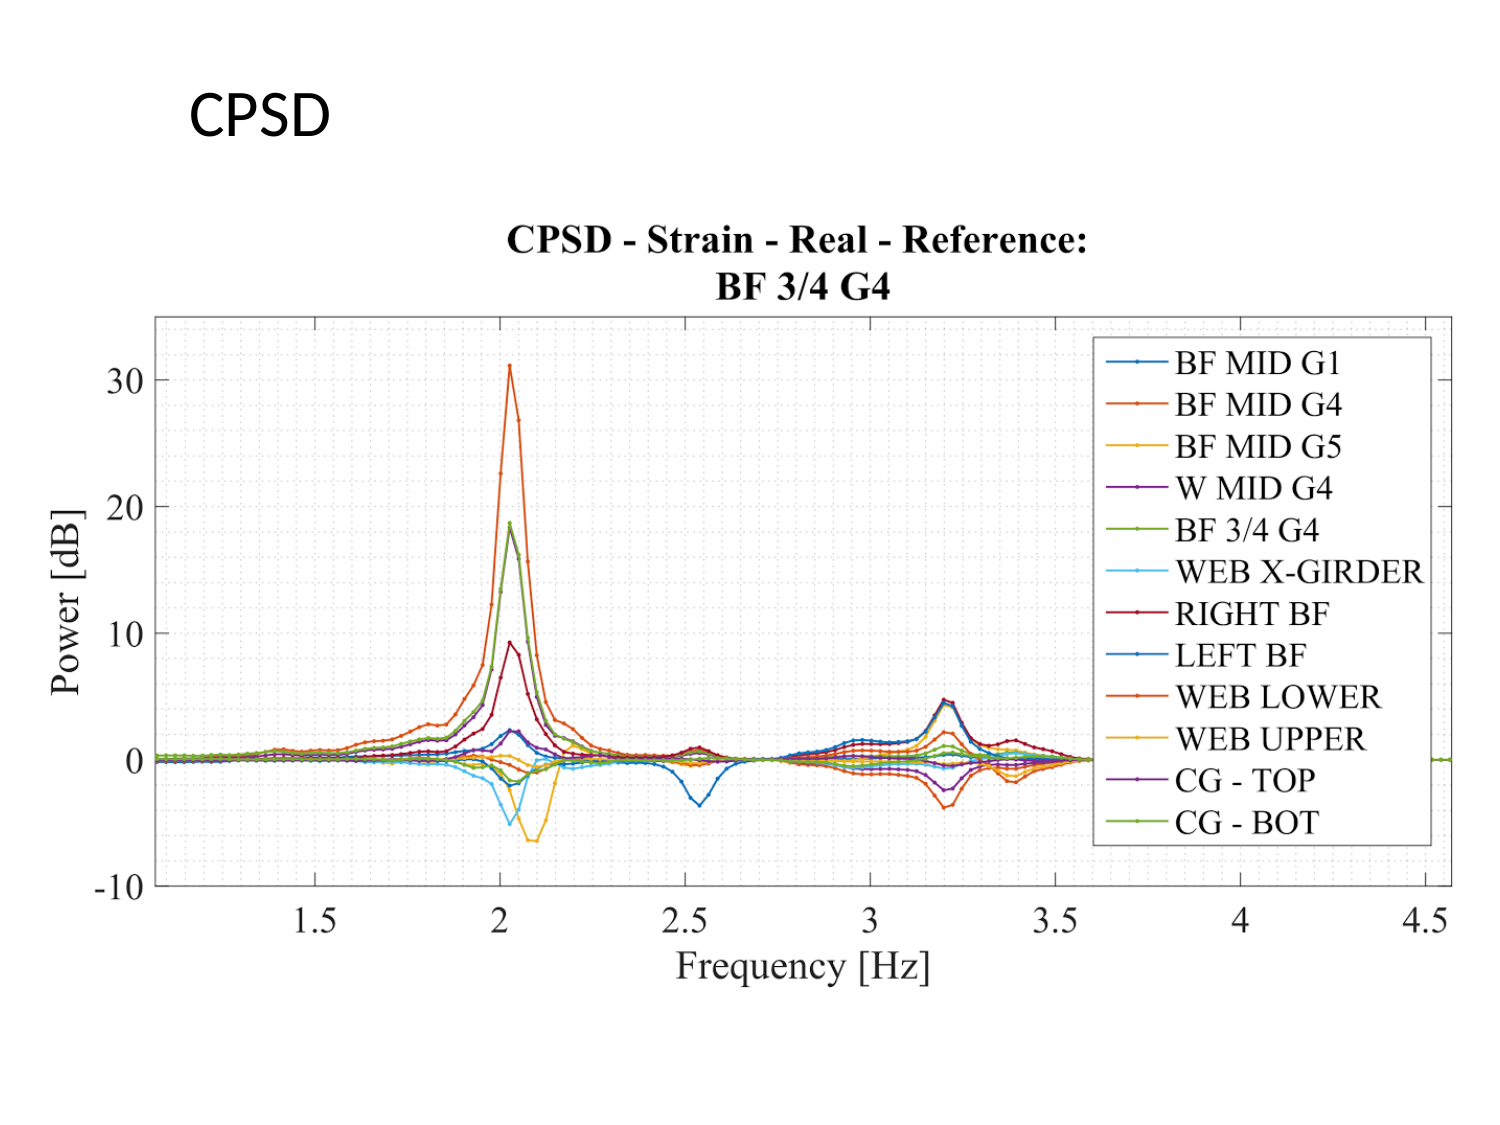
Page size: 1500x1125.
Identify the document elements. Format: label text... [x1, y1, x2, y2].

text_box CPSD [174, 62, 925, 158]
picture [0, 212, 1500, 989]
